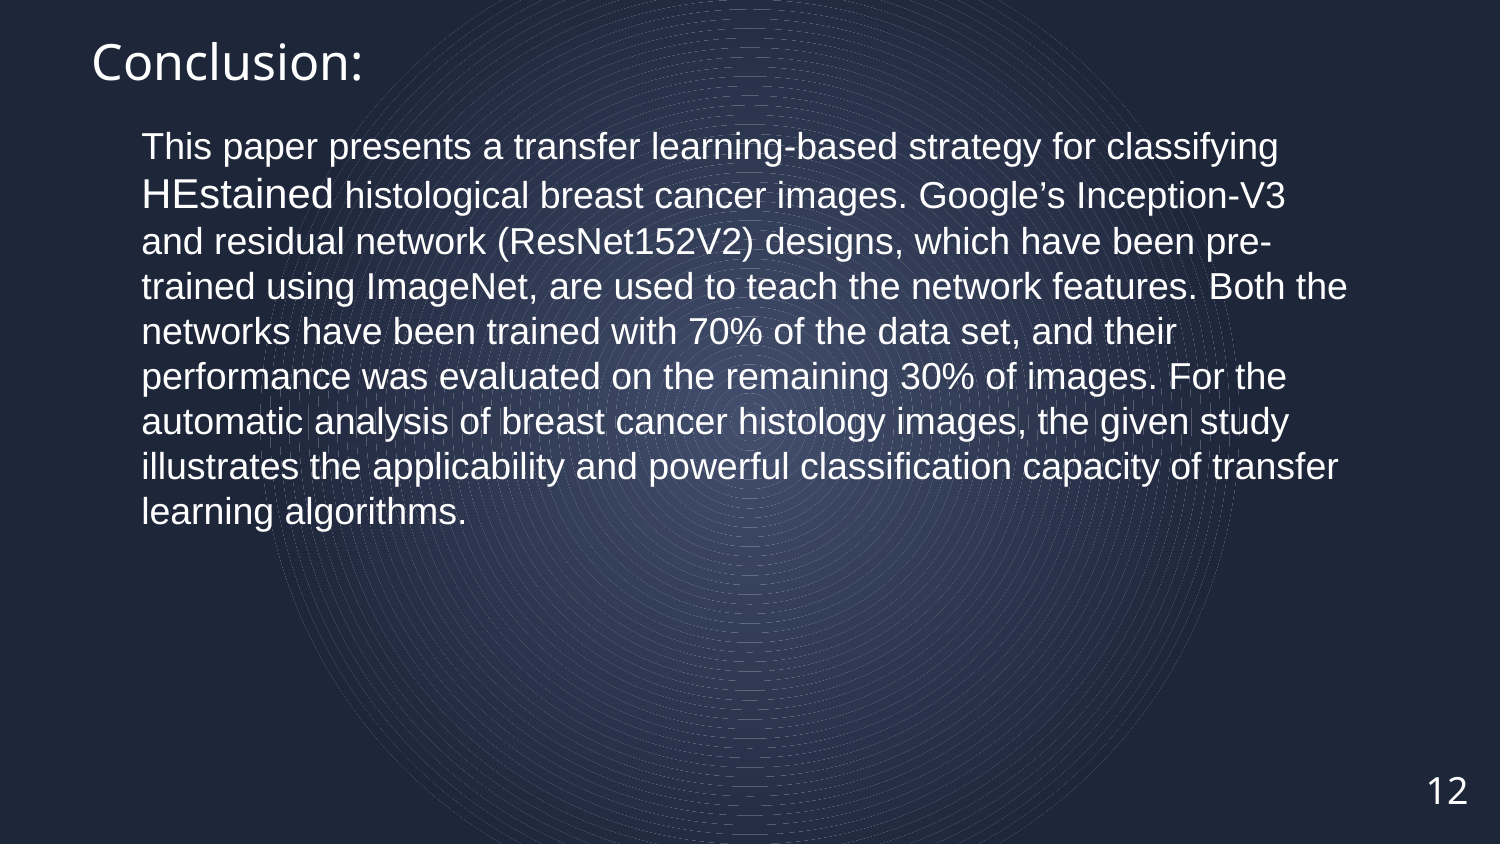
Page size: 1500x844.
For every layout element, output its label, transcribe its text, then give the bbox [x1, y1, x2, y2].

text_box This paper presents a transfer learning-based strategy for classifying HEstained histological breast cancer images. Google’s Inception-V3 and residual network (ResNet152V2) designs, which have been pre-trained using ImageNet, are used to teach the network features. Both the networks have been trained with 70% of the data set, and their performance was evaluated on the remaining 30% of images. For the automatic analysis of breast cancer histology images, the given study illustrates the applicability and powerful classification capacity of transfer learning algorithms. [126, 114, 1370, 540]
slide_number 12 [1378, 761, 1469, 814]
text_box Conclusion: [76, 23, 379, 99]
